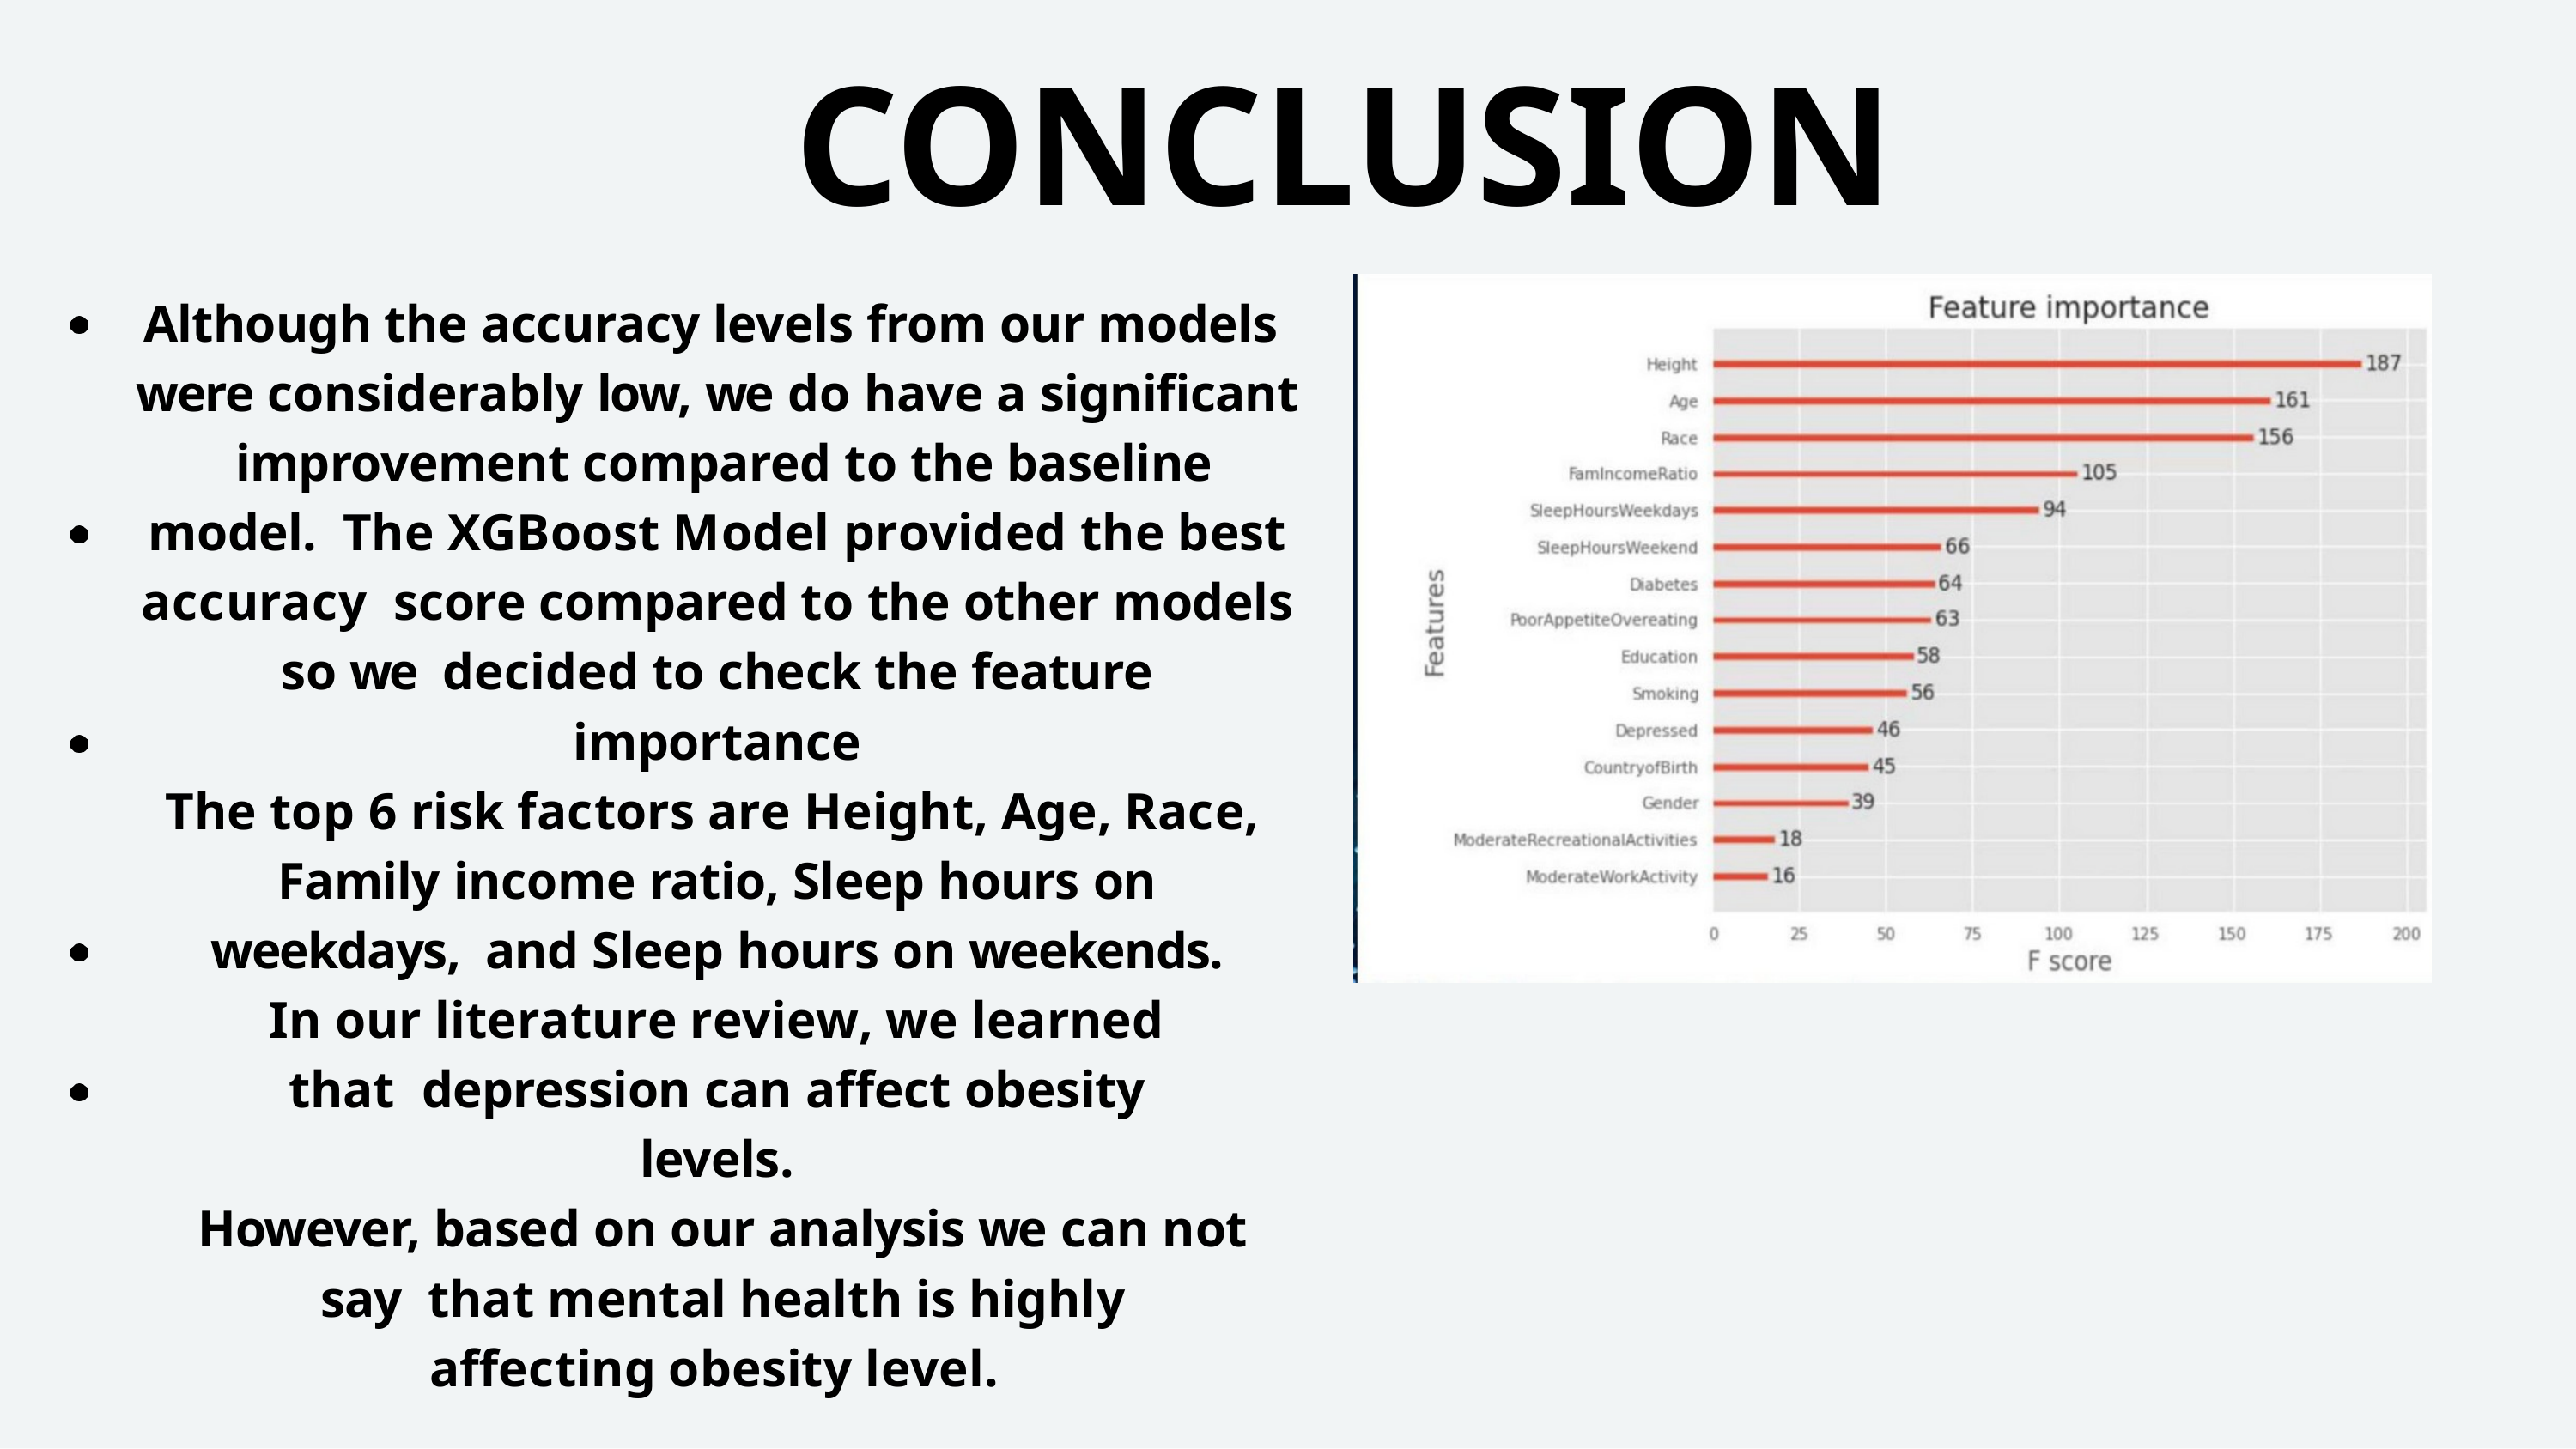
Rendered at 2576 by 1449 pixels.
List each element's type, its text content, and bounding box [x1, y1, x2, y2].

picture [70, 734, 88, 753]
picture [1353, 274, 2432, 984]
picture [70, 524, 88, 543]
picture [70, 943, 88, 962]
picture [70, 1082, 88, 1101]
text_box Although the accuracy levels from our models were considerably low, we do have a significant improvement compared to the baseline model. The XGBoost Model provided the best accuracy score compared to the other models so we decided to check the feature importance The top 6 risk factors are Height, Age, Race, Family income ratio, Sleep hours on weekdays, and Sleep hours on weekends. In our literature review, we learned that depression can affect obesity levels. However, based on our analysis we can not say that mental health is highly affecting obesity level. [133, 280, 1300, 1397]
picture [70, 316, 88, 335]
title CONCLUSION [793, 39, 1916, 283]
